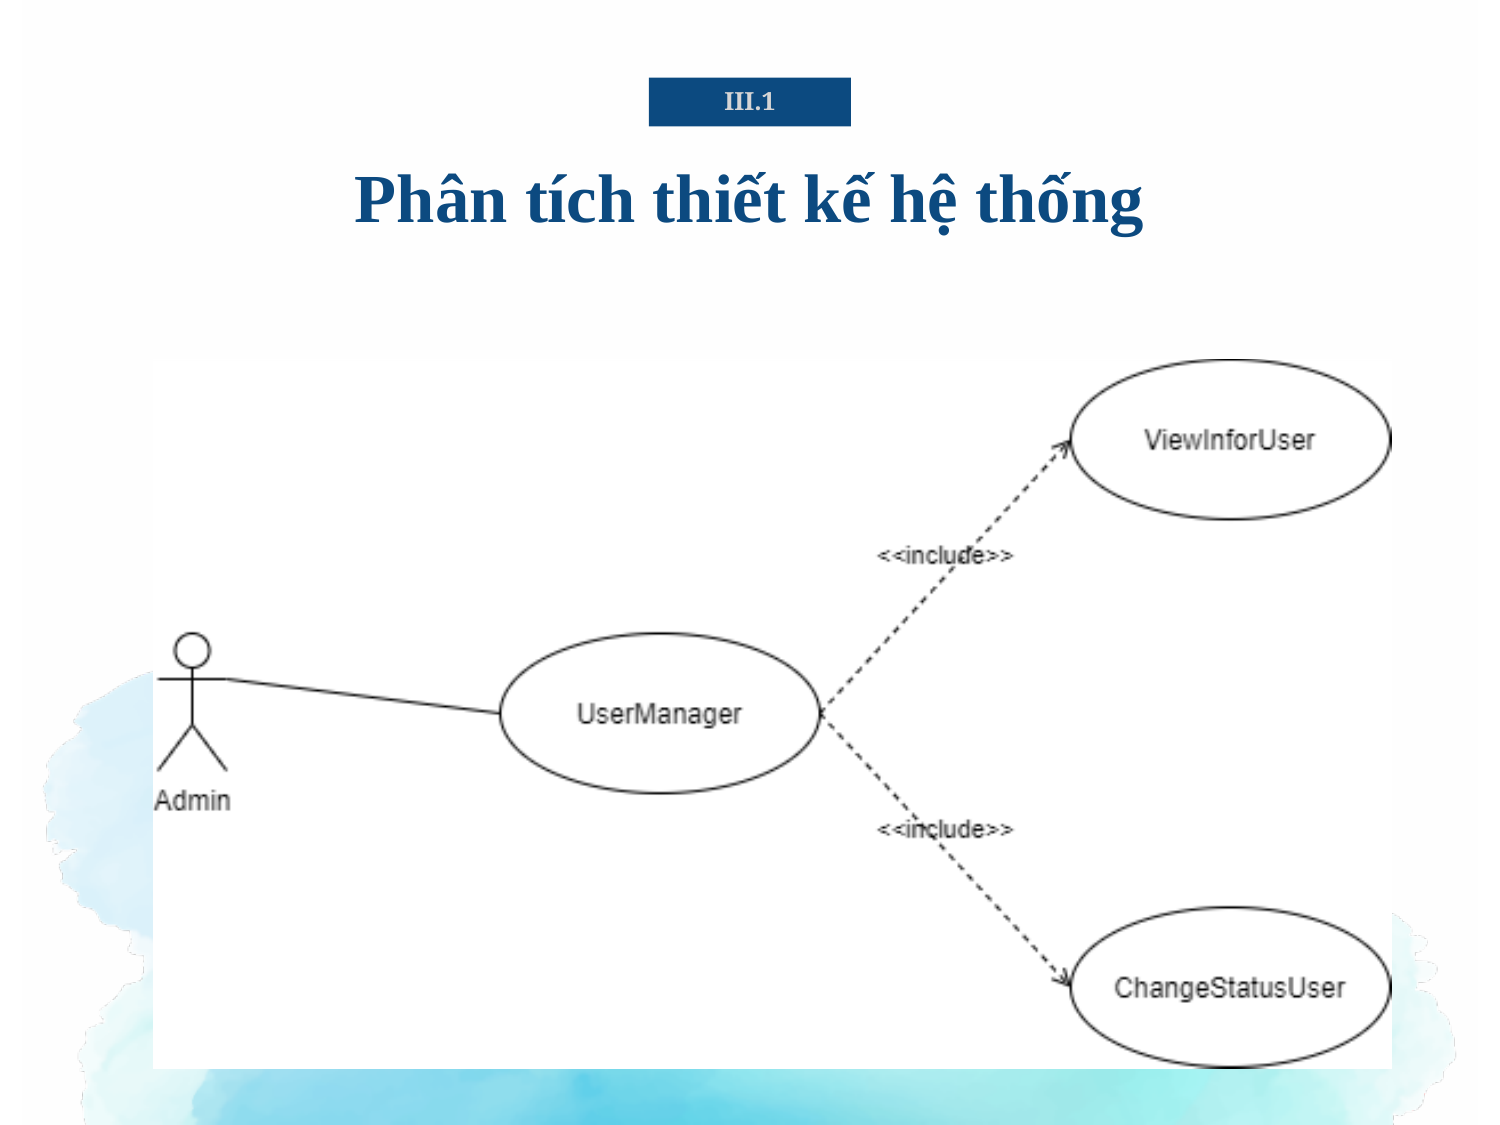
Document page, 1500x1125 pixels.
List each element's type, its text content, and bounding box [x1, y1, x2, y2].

title Phân tích thiết kế hệ thống [103, 148, 1397, 252]
text_box III.1 [635, 74, 865, 130]
picture [22, 0, 1478, 1125]
